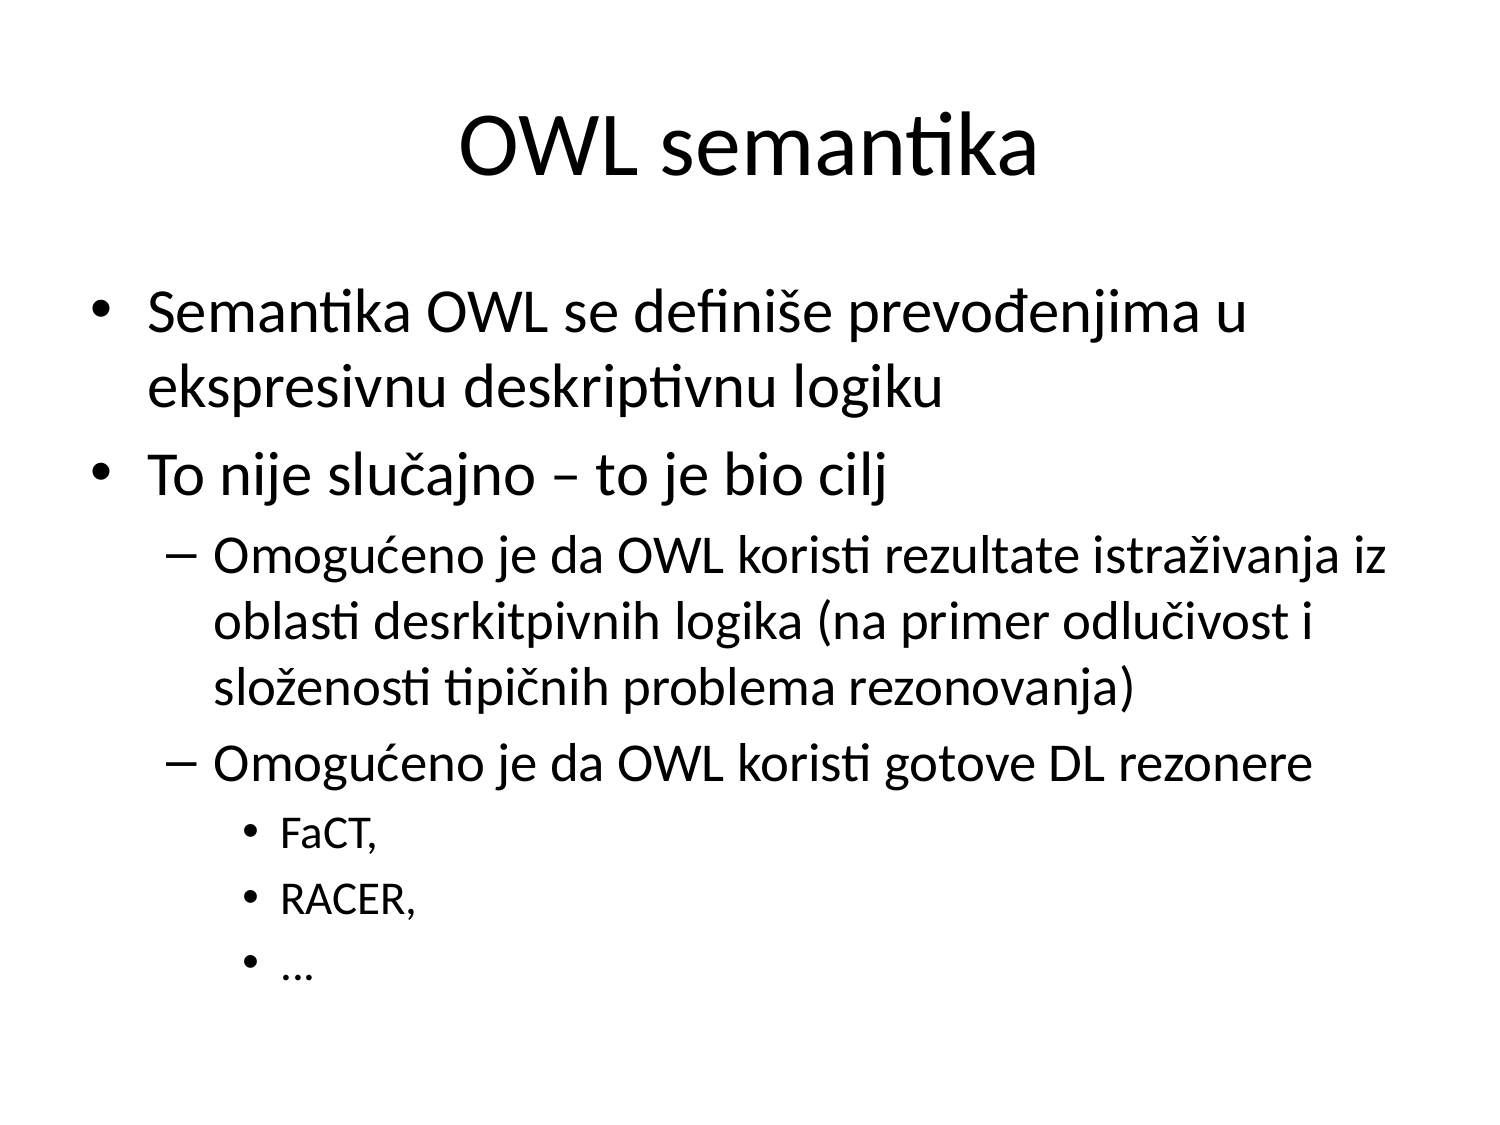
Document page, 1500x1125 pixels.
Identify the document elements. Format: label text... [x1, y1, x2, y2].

list Semantika OWL se definiše prevođenjima u ekspresivnu deskriptivnu logiku To nije slučajno – to je bio cilj Omogućeno je da OWL koristi rezultate istraživanja iz oblasti desrkitpivnih logika (na primer odlučivost i složenosti tipičnih problema rezonovanja) Omogućeno je da OWL koristi gotove DL rezonere FaCT, RACER, ... [75, 262, 1425, 1005]
title OWL semantika [75, 45, 1425, 233]
